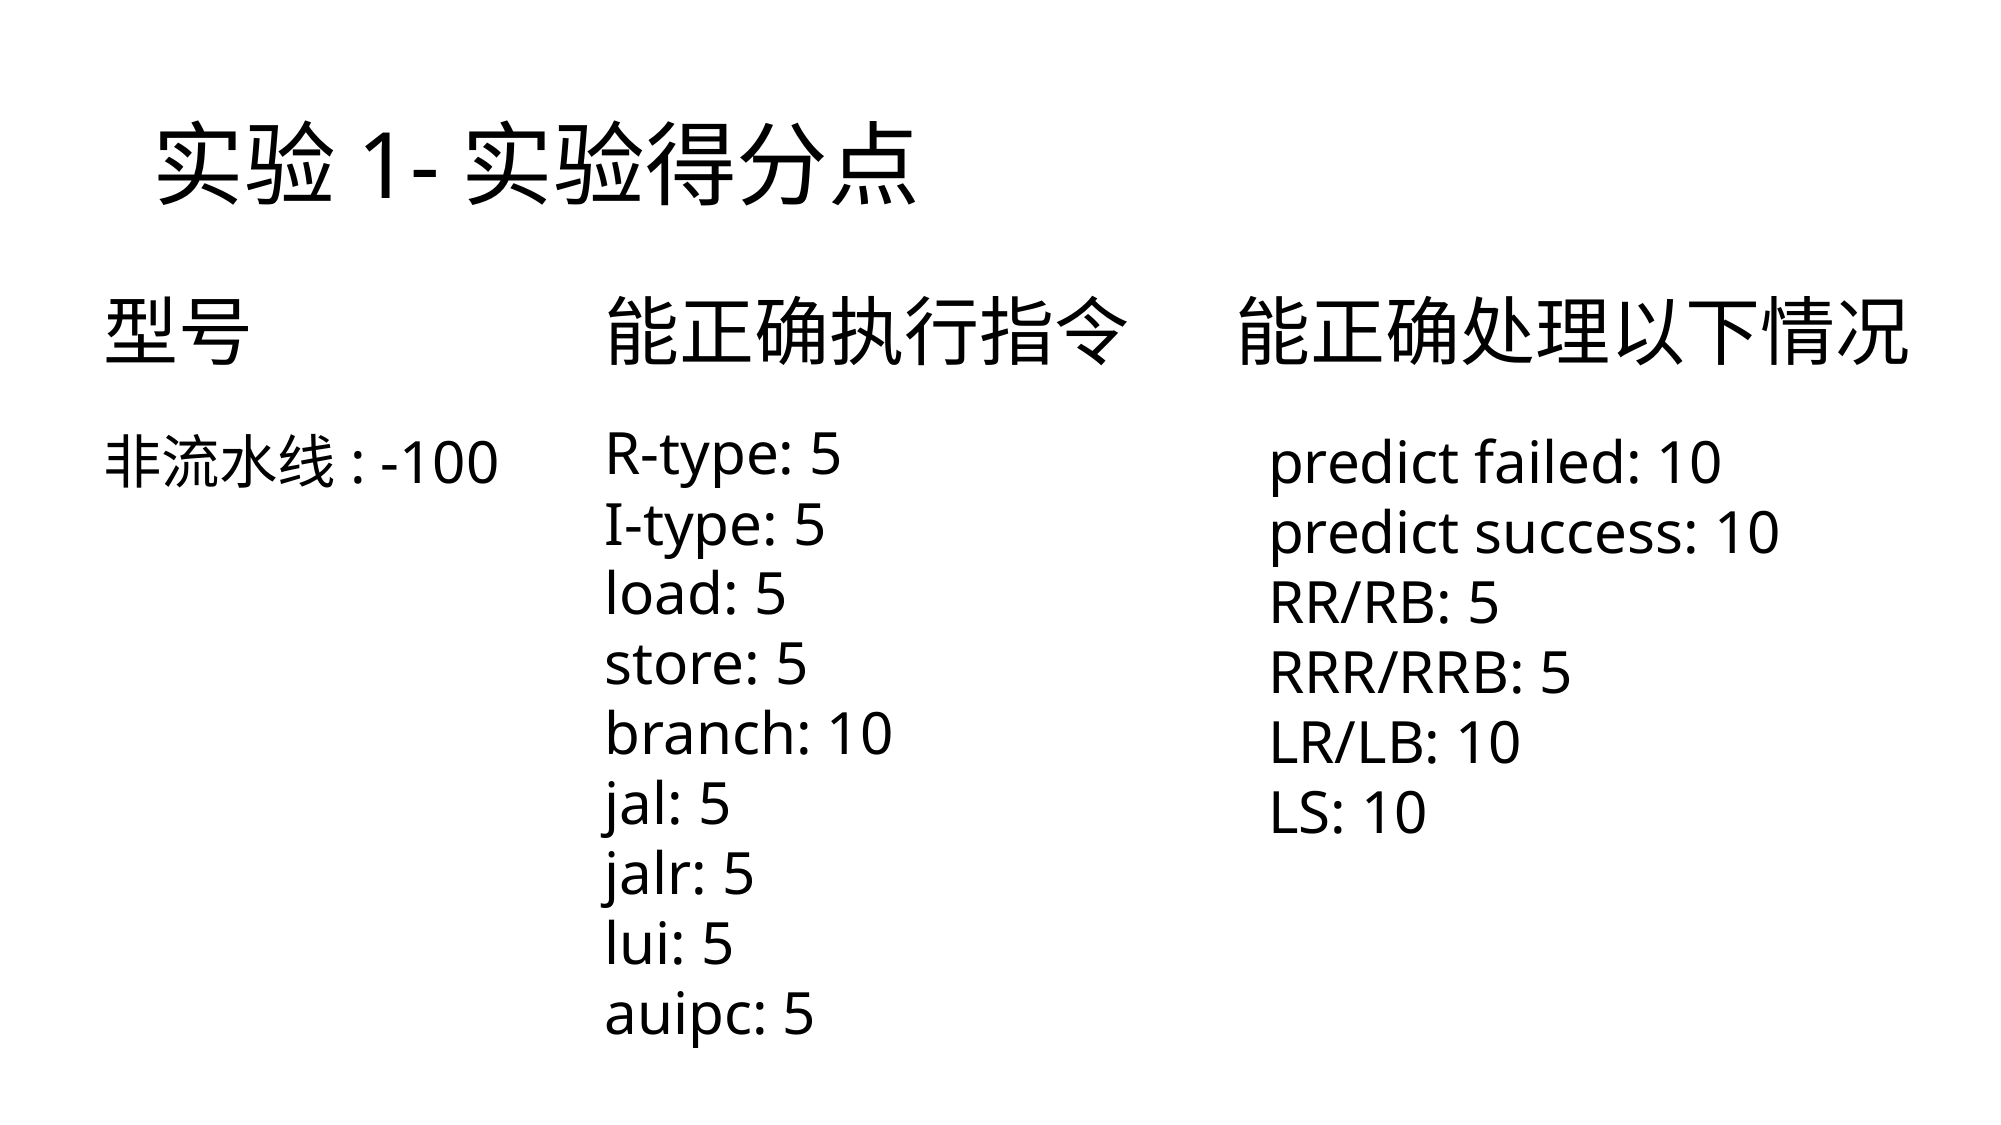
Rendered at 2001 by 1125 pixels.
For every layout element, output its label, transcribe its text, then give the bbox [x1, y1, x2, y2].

text_box R-type: 5 I-type: 5 load: 5 store: 5 branch: 10 jal: 5 jalr: 5 lui: 5 auipc: 5 [589, 409, 1151, 1054]
text_box 非流水线: -100 [88, 417, 650, 503]
title 实验1-实验得分点 [137, 59, 1863, 278]
text_box 能正确执行指令 [589, 277, 1151, 383]
text_box 型号 [88, 277, 531, 383]
text_box predict failed: 10 predict success: 10 RR/RB: 5 RRR/RRB: 5 LR/LB: 10 LS: 10 [1253, 417, 1889, 853]
text_box 能正确处理以下情况 [1220, 277, 1935, 383]
